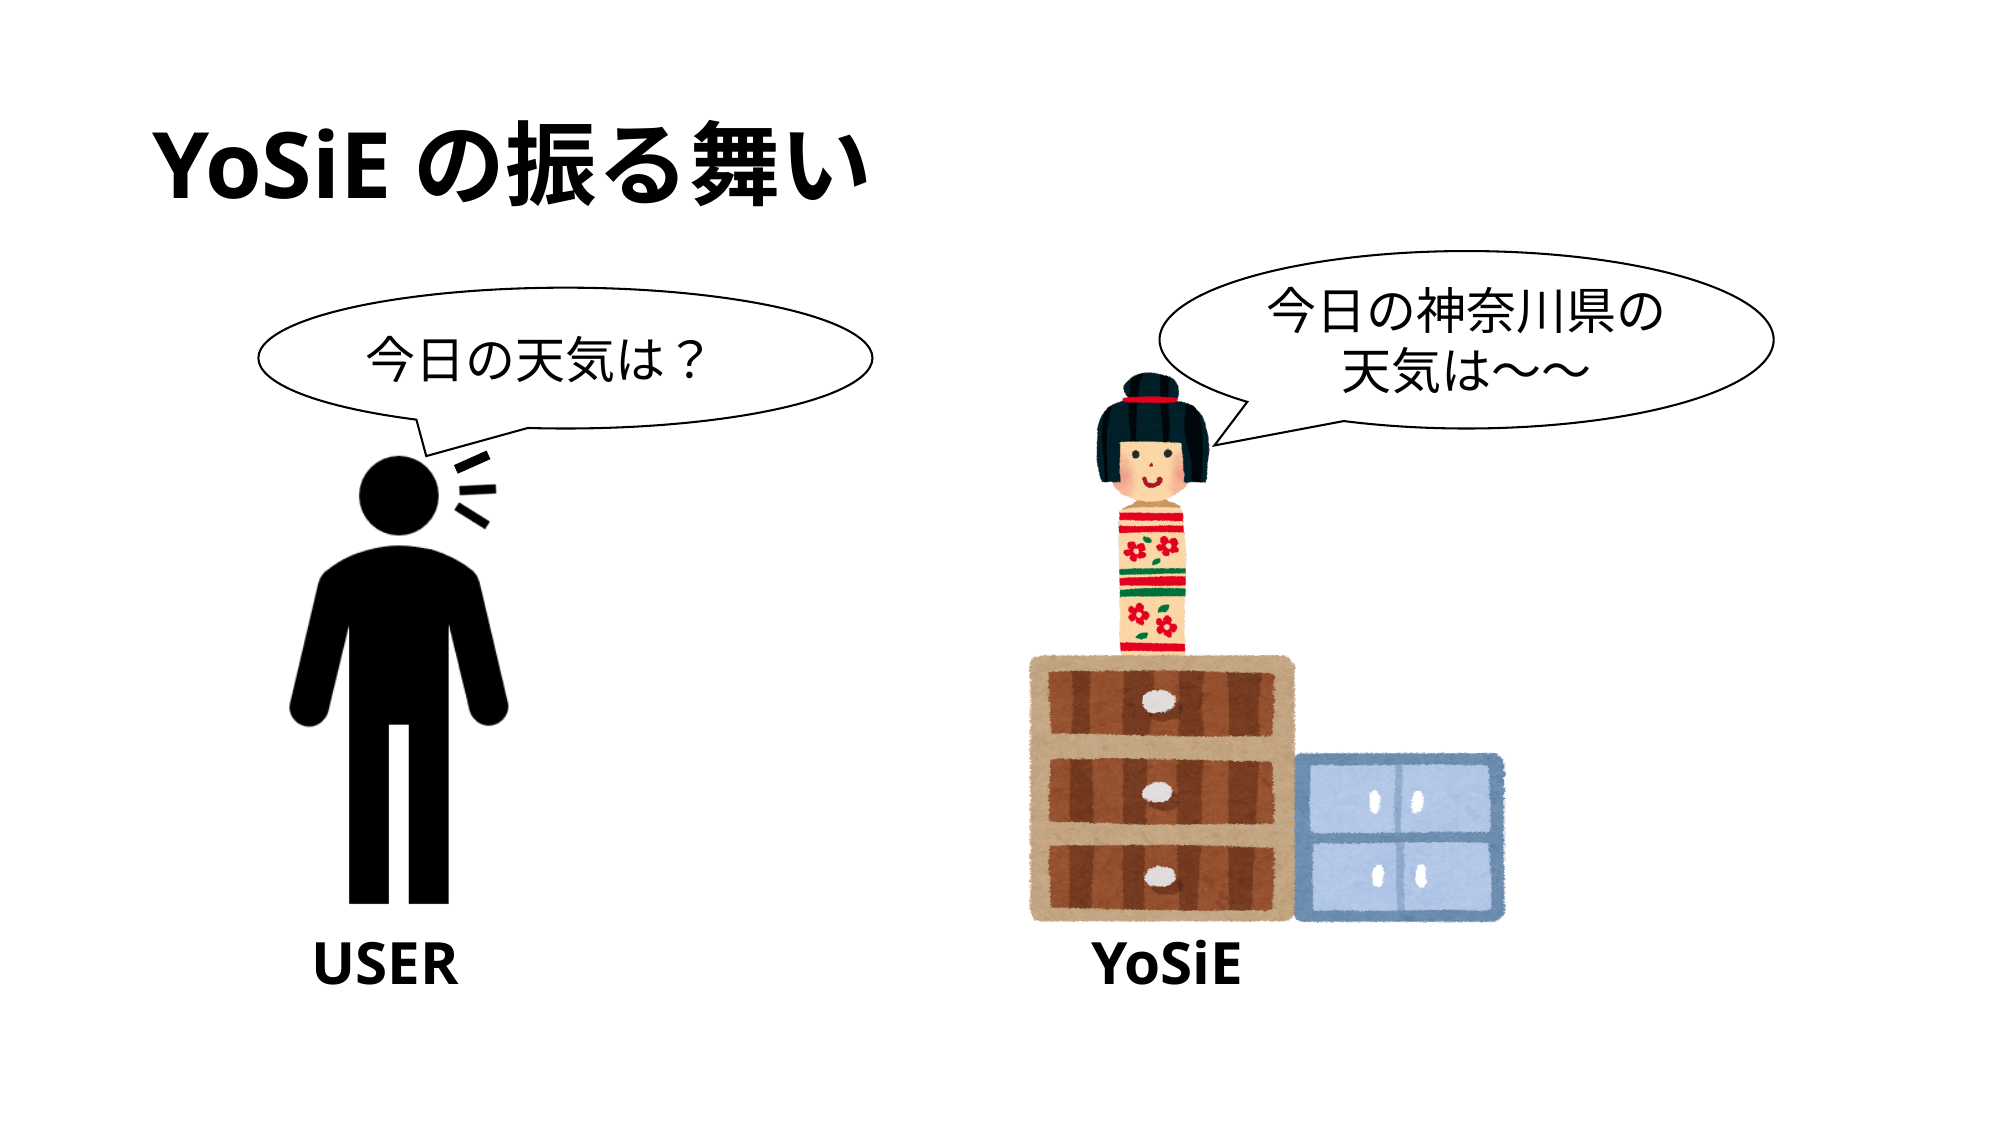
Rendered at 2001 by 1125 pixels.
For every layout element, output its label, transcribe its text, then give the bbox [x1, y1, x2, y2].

picture [999, 642, 1535, 938]
text_box 今日の天気は？？ [257, 286, 874, 441]
text_box USER [297, 919, 615, 1004]
picture [160, 441, 638, 919]
text_box 今日の神奈川県の 天気は～～ [1158, 250, 1775, 446]
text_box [455, 454, 489, 470]
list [1076, 368, 1220, 642]
text_box YoSiE [1076, 938, 1480, 1004]
title YoSiEの振る舞い [137, 59, 1863, 278]
